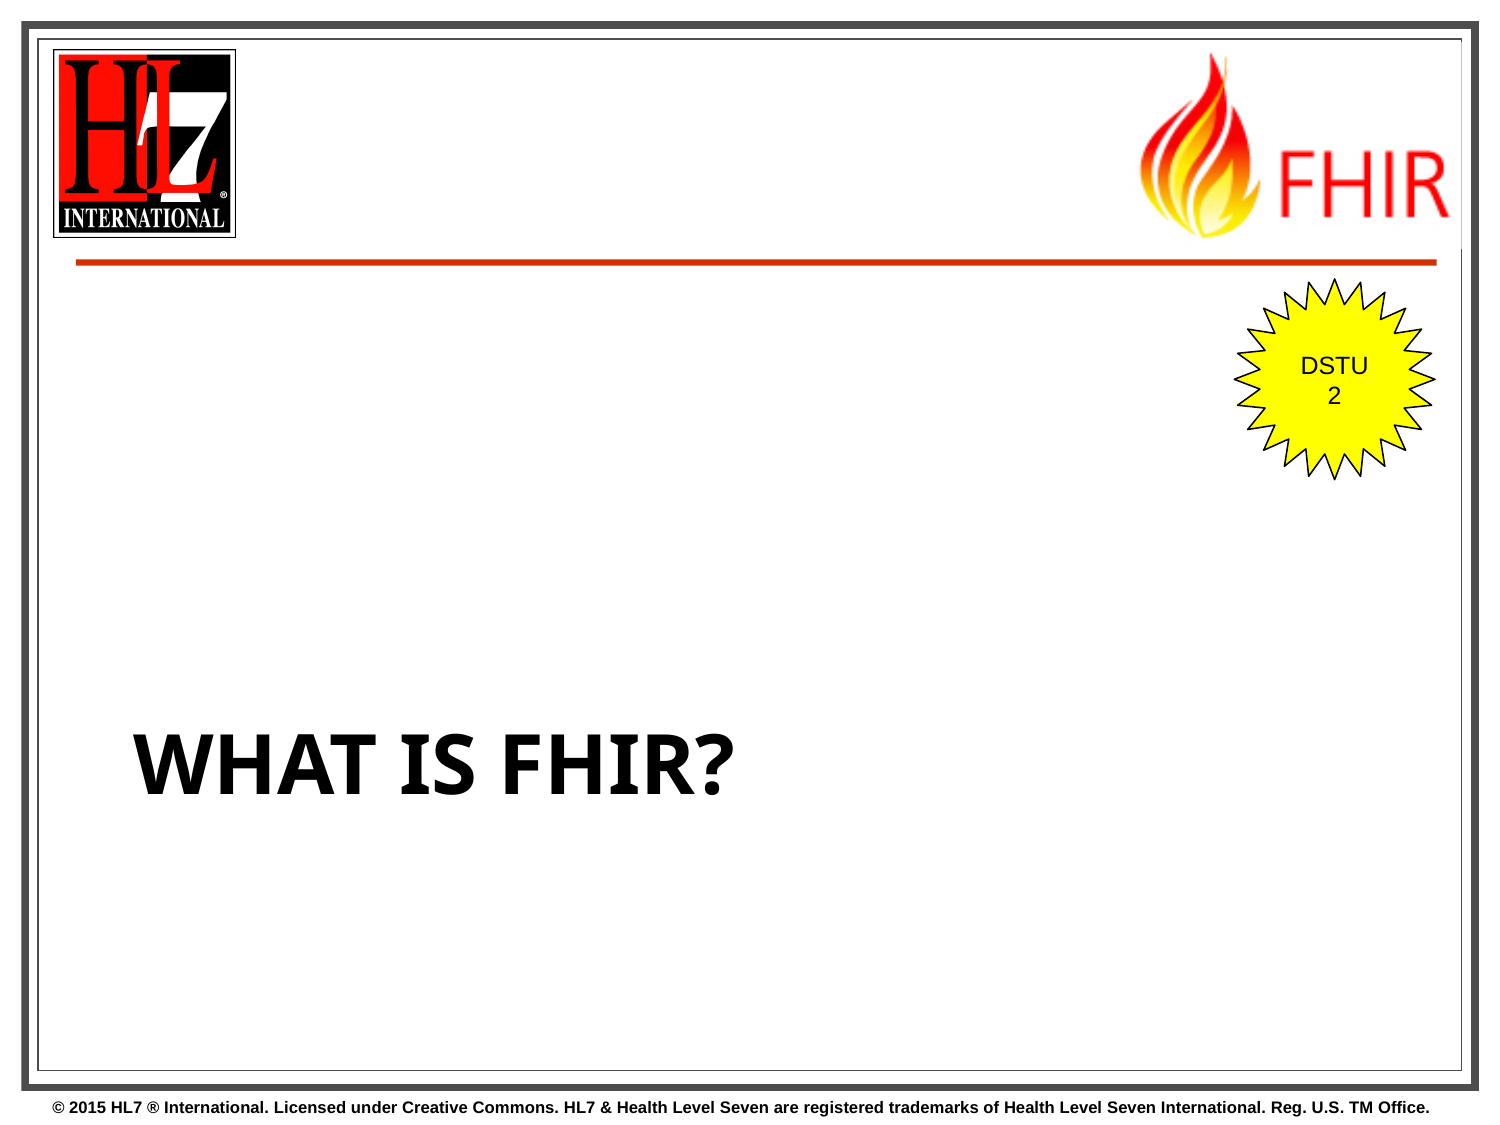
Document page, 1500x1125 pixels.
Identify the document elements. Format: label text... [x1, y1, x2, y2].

text_box DSTU 2 [1234, 278, 1436, 480]
picture [53, 49, 236, 238]
picture [1128, 42, 1462, 249]
title What is FHIR? [118, 722, 1394, 947]
